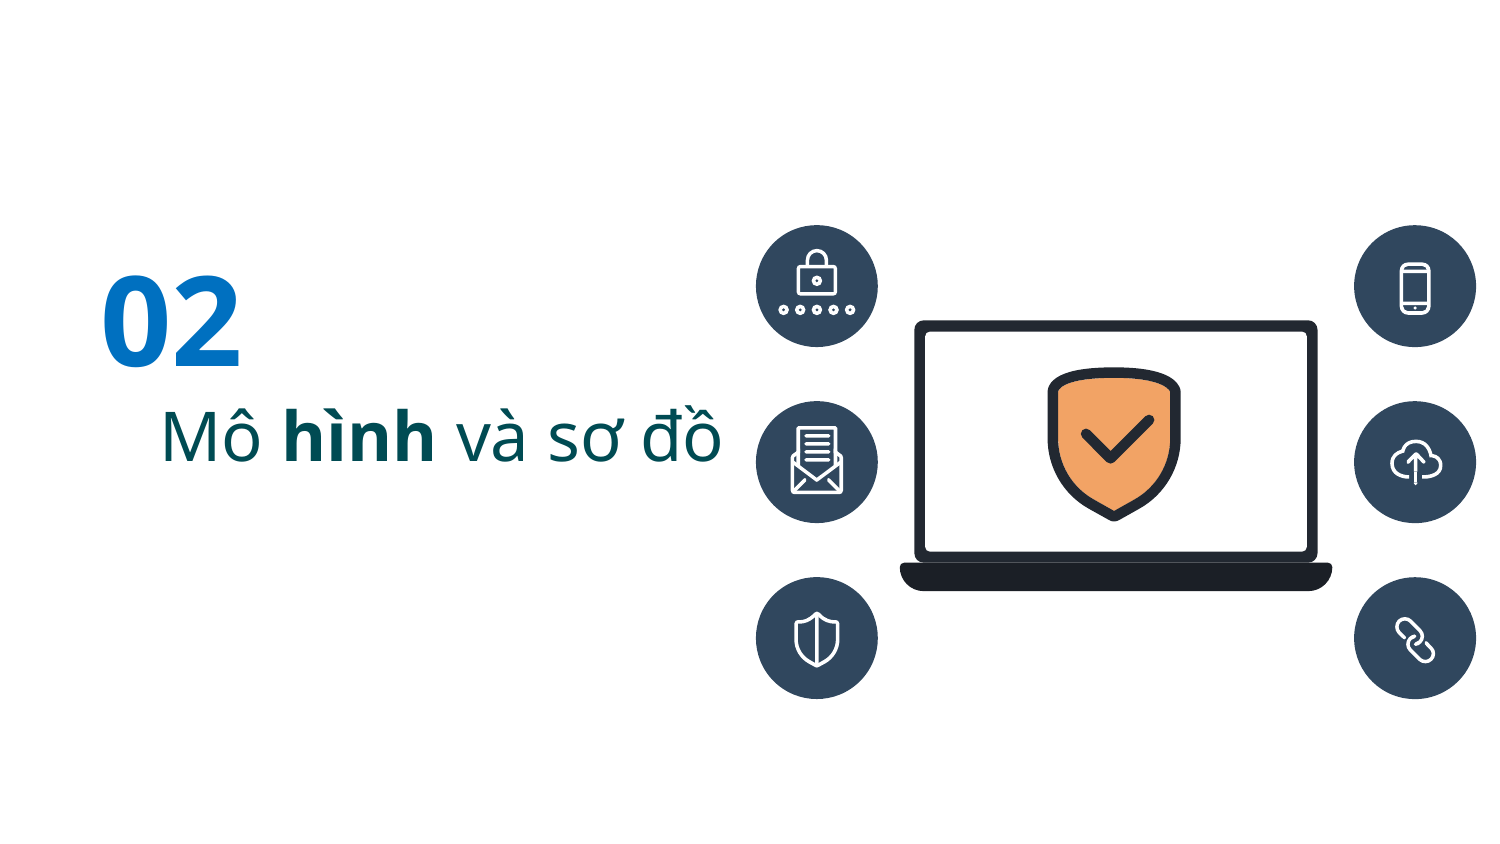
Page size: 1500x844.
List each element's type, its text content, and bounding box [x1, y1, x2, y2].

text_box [749, 224, 1482, 700]
text_box 02 [85, 127, 428, 442]
text_box Mô hình và sơ đồ [143, 355, 741, 513]
